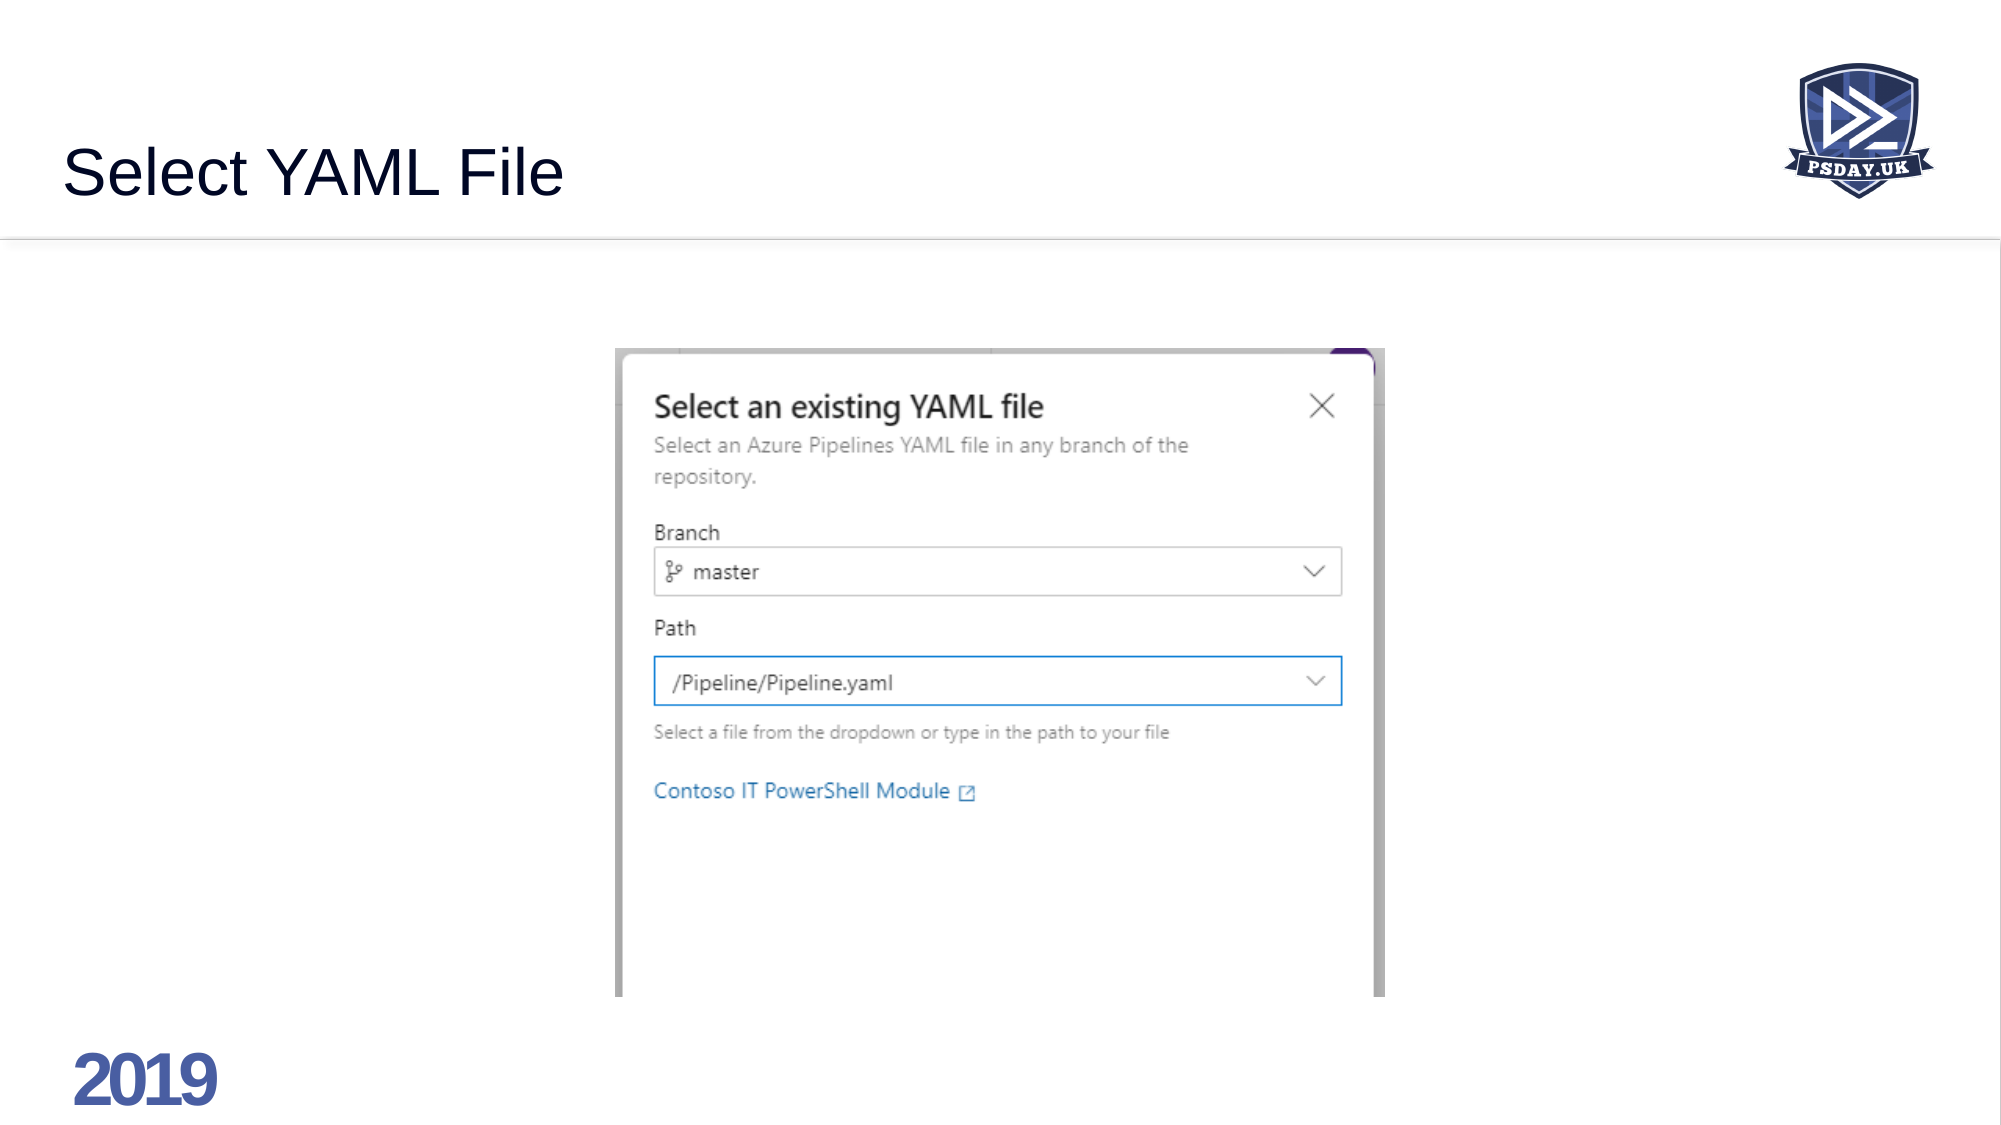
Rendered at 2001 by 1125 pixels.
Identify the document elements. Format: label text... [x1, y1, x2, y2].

picture [1781, 53, 1937, 209]
title Select YAML File [62, 128, 1772, 209]
picture [615, 348, 1385, 998]
